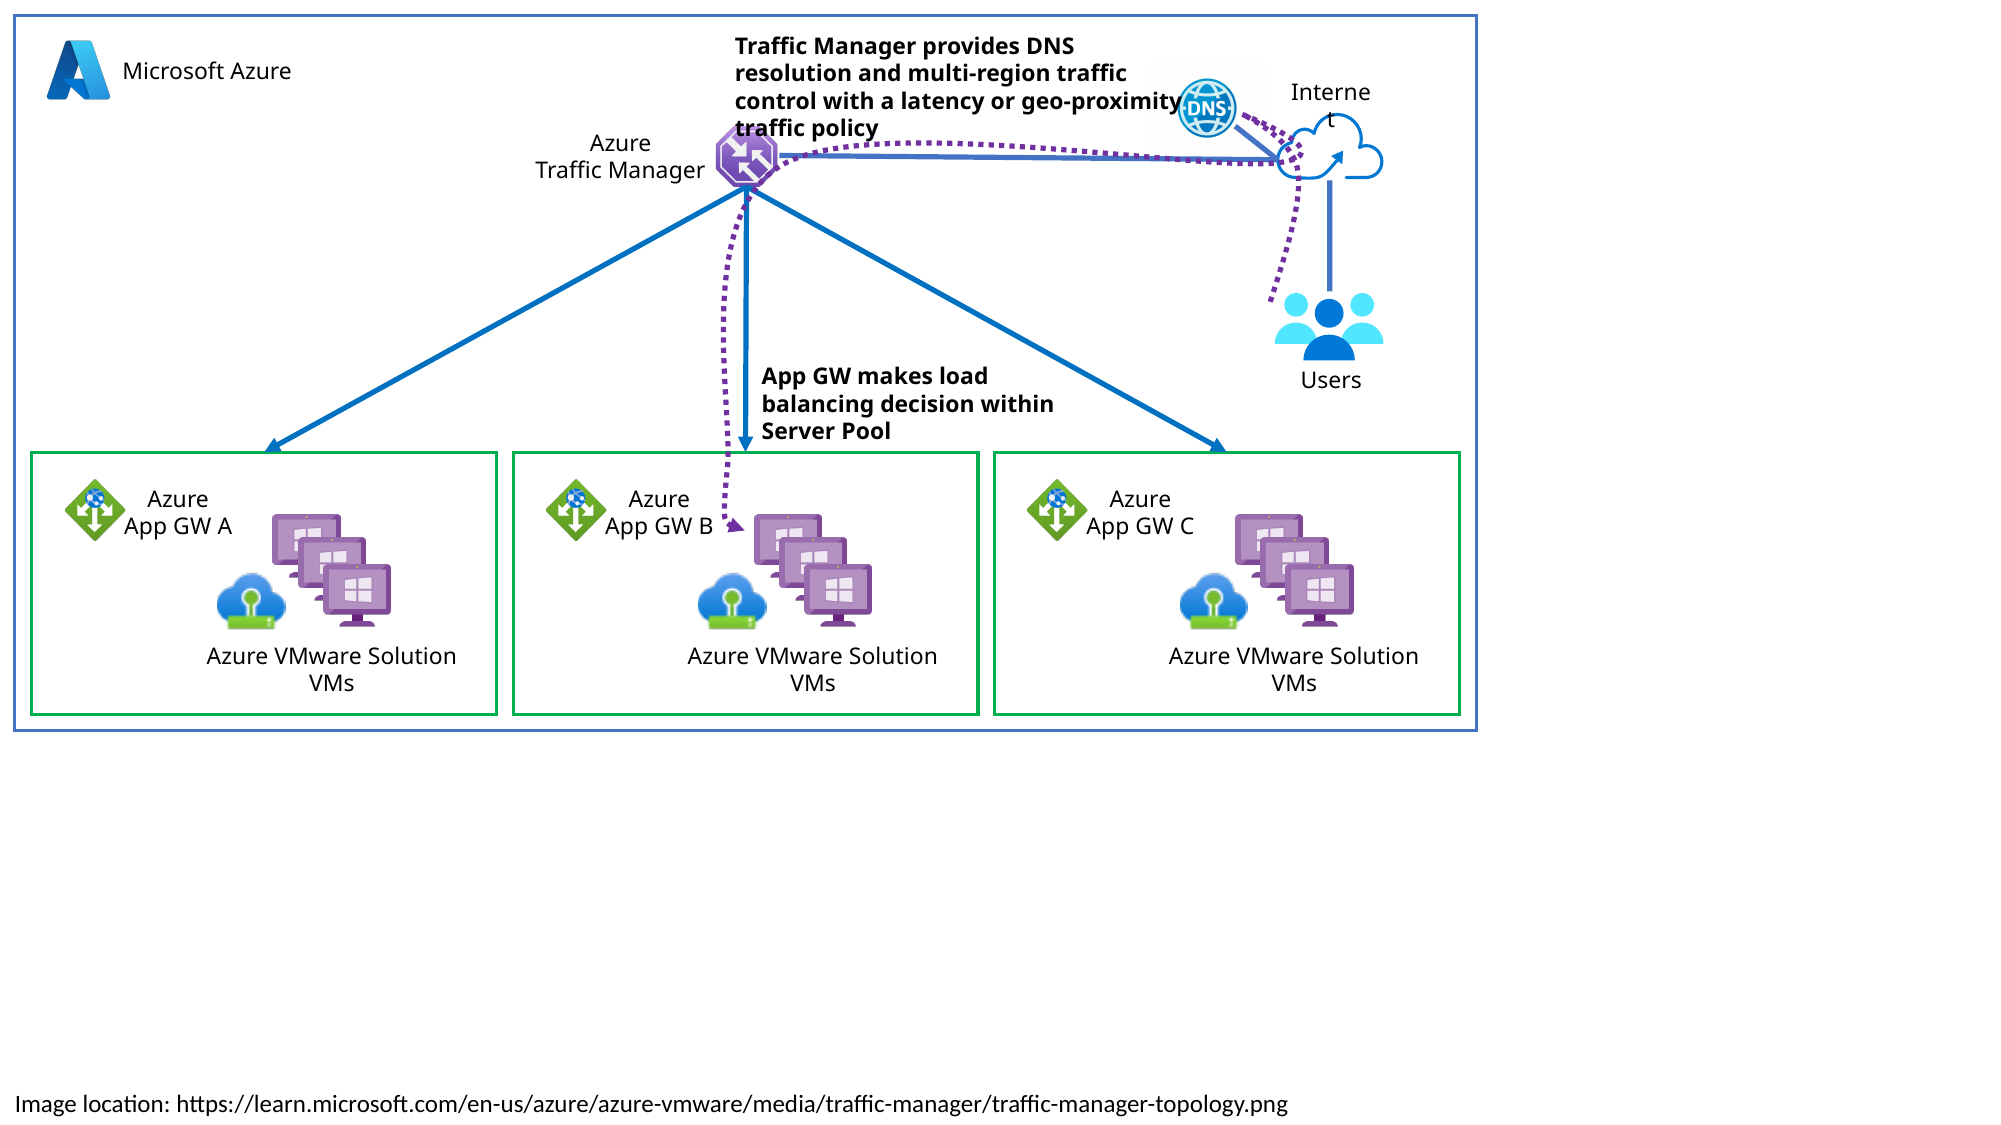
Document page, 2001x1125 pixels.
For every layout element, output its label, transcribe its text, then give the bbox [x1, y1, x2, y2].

text_box Image location: https://learn.microsoft.com/en-us/azure/azure-vmware/media/traffic-manager/traffic-manager-topology.png [0, 1080, 1446, 1125]
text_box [14, 15, 1477, 731]
